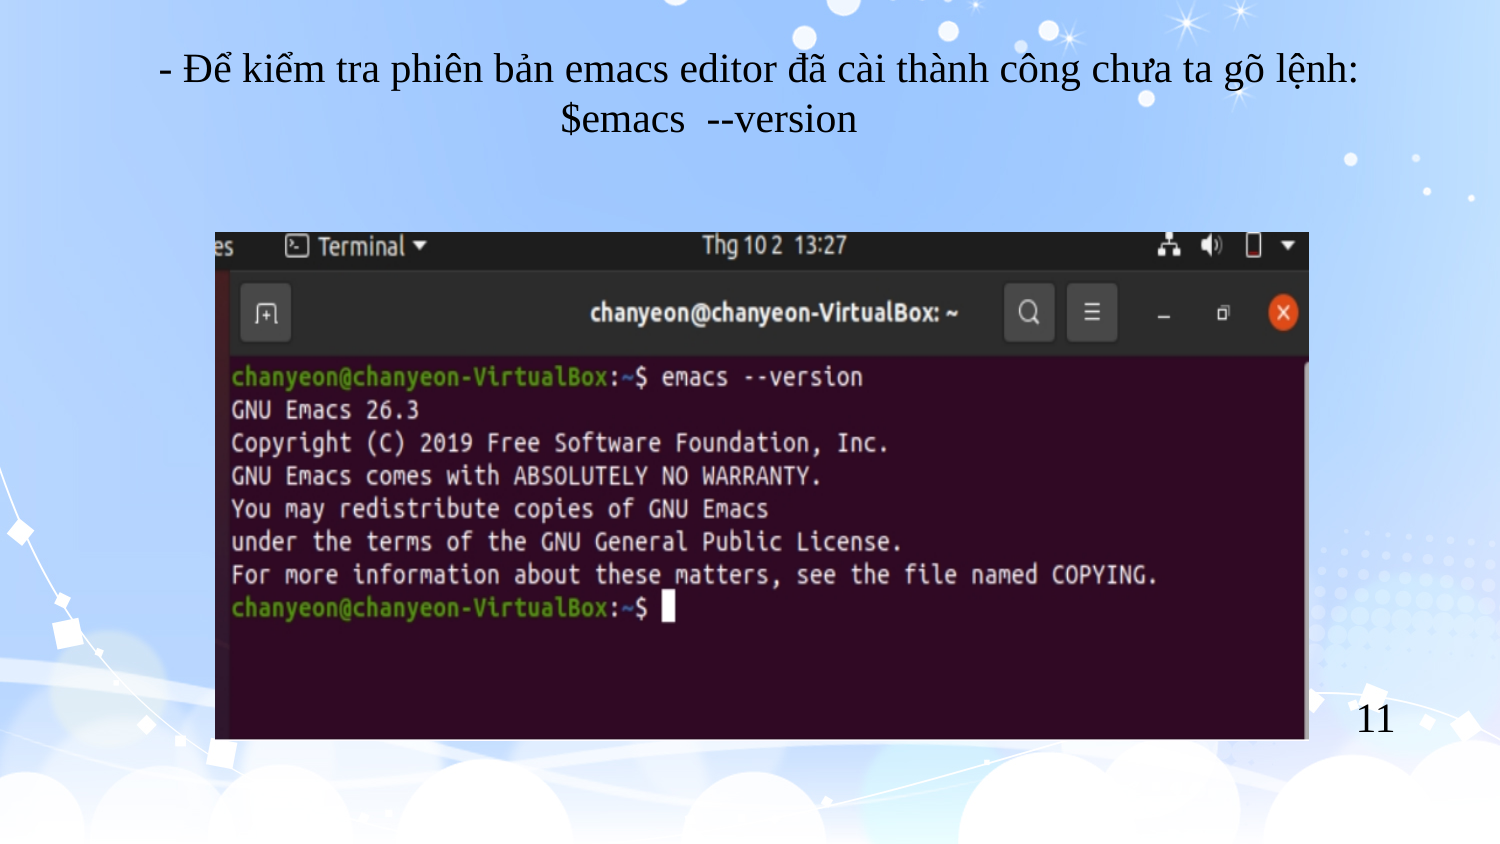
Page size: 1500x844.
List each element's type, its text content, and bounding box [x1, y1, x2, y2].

text_box - Để kiểm tra phiên bản emacs editor đã cài thành công chưa ta gõ lệnh: $emacs --version 11 [112, 33, 1412, 844]
picture [214, 232, 1309, 741]
picture [0, 0, 1500, 844]
